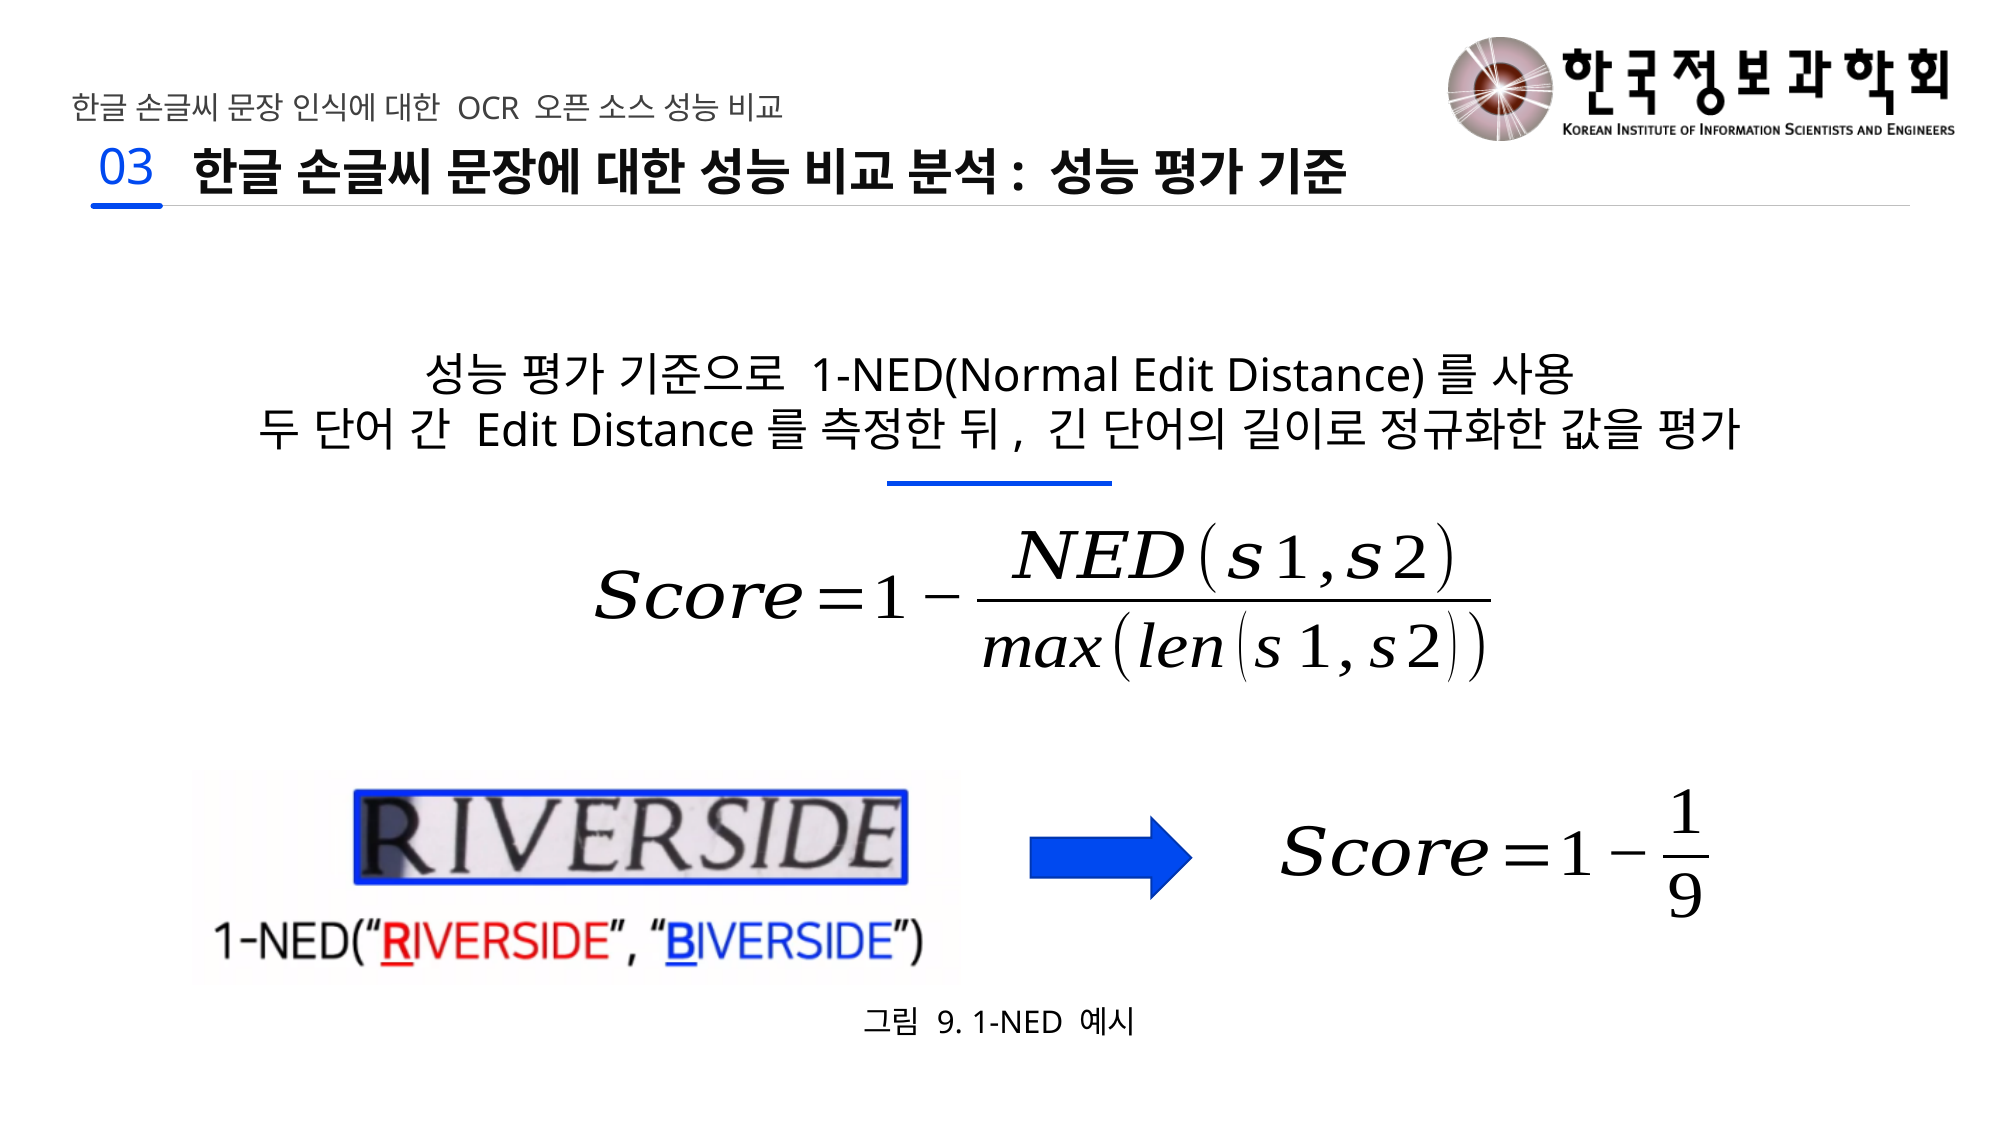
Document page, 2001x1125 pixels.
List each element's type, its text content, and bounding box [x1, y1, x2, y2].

text_box 성능 평가 기준으로 1-NED(Normal Edit Distance)를 사용 두 단어 간 Edit Distance를 측정한 뒤, 긴 단어의 길이로 정규화한 값을 평가 [209, 337, 1791, 463]
text_box 한글 손글씨 문장 인식에 대한 OCR 오픈 소스 성능 비교 [71, 88, 785, 126]
text_box 그림 9. 1-NED 예시 [848, 995, 1152, 1048]
picture [1446, 36, 1955, 141]
text_box 03 [98, 134, 156, 195]
text_box 한글 손글씨 문장에 대한 성능 비교 분석: 성능 평가 기준 [192, 140, 1447, 201]
picture [192, 770, 961, 985]
text_box [1029, 815, 1193, 900]
